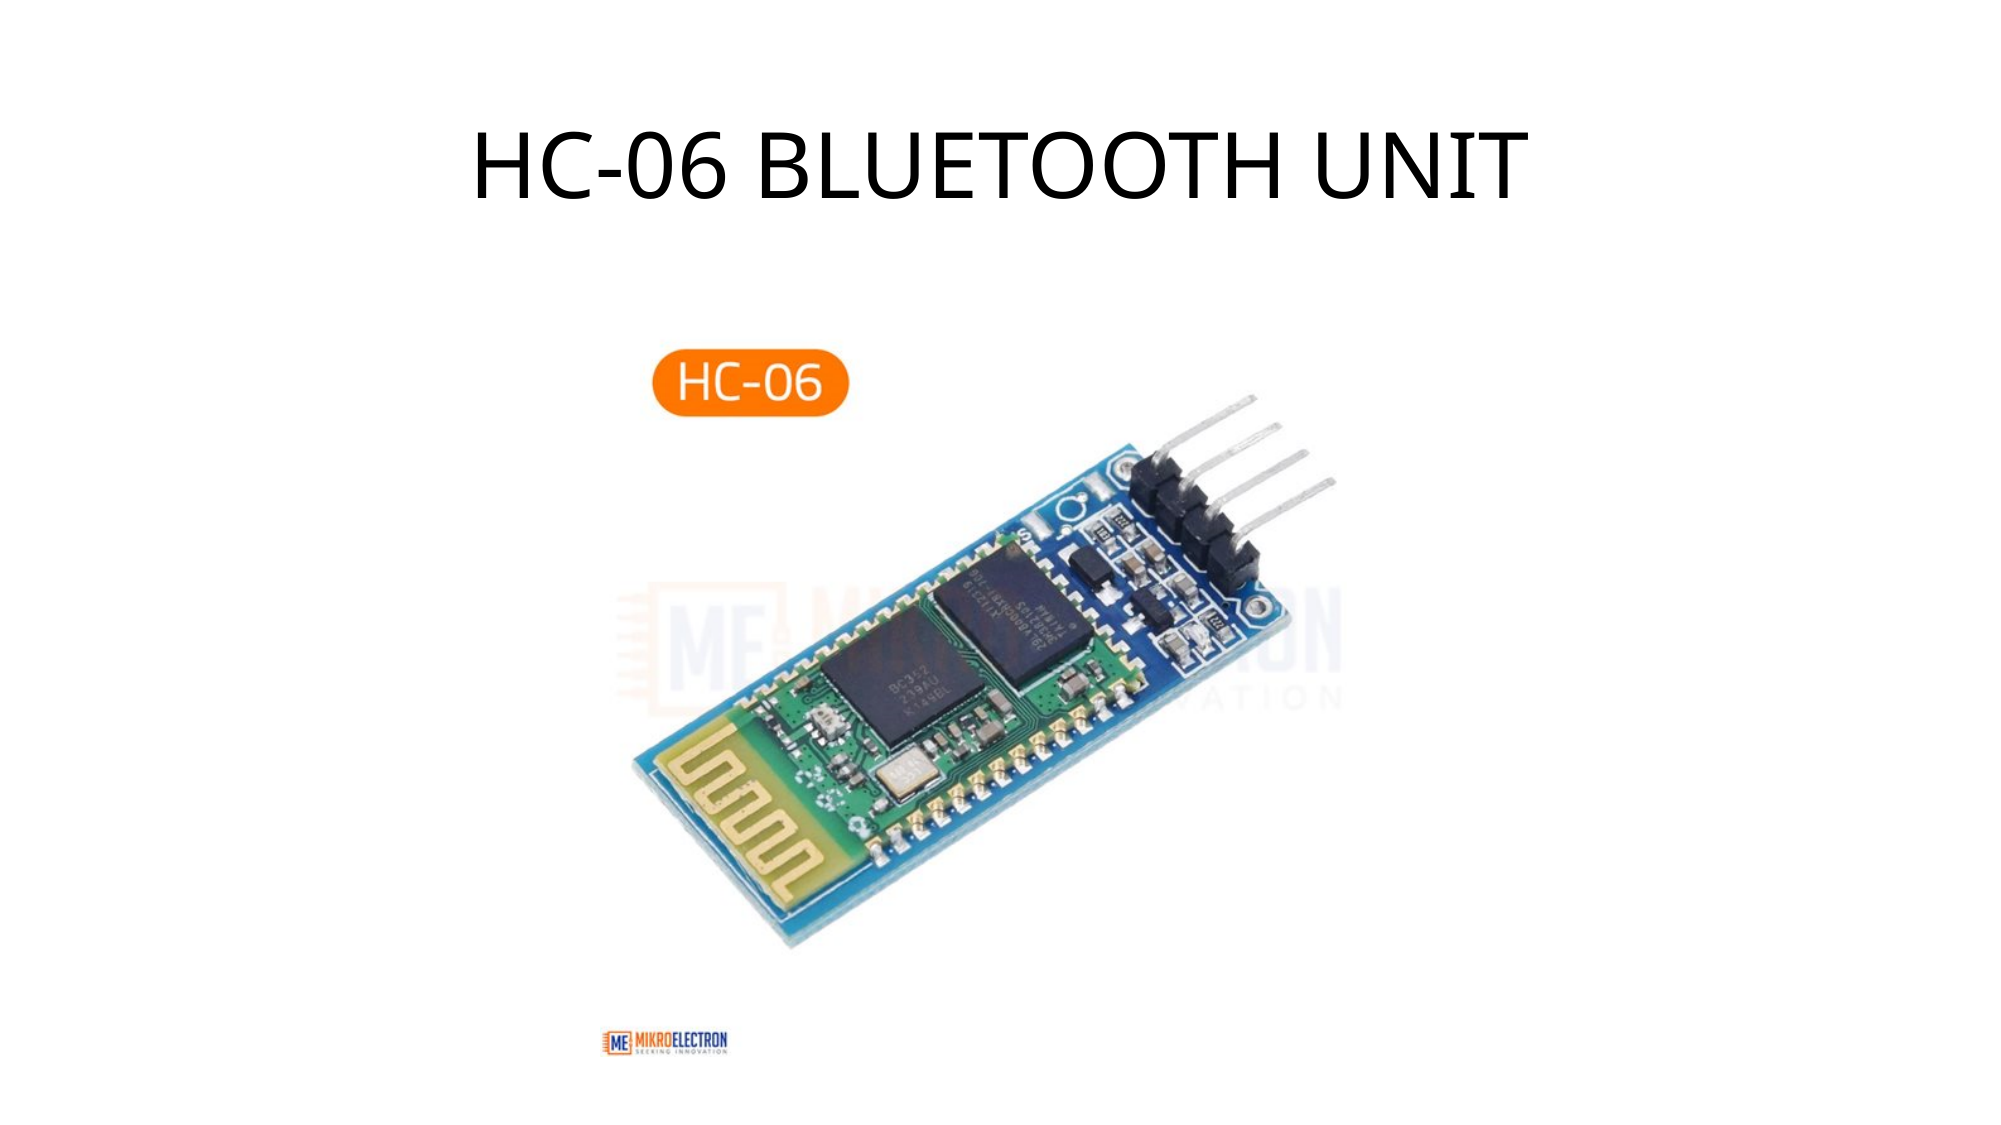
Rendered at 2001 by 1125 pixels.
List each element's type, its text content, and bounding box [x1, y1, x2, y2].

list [599, 299, 1357, 1057]
title HC-06 BLUETOOTH UNIT [137, 59, 1863, 278]
